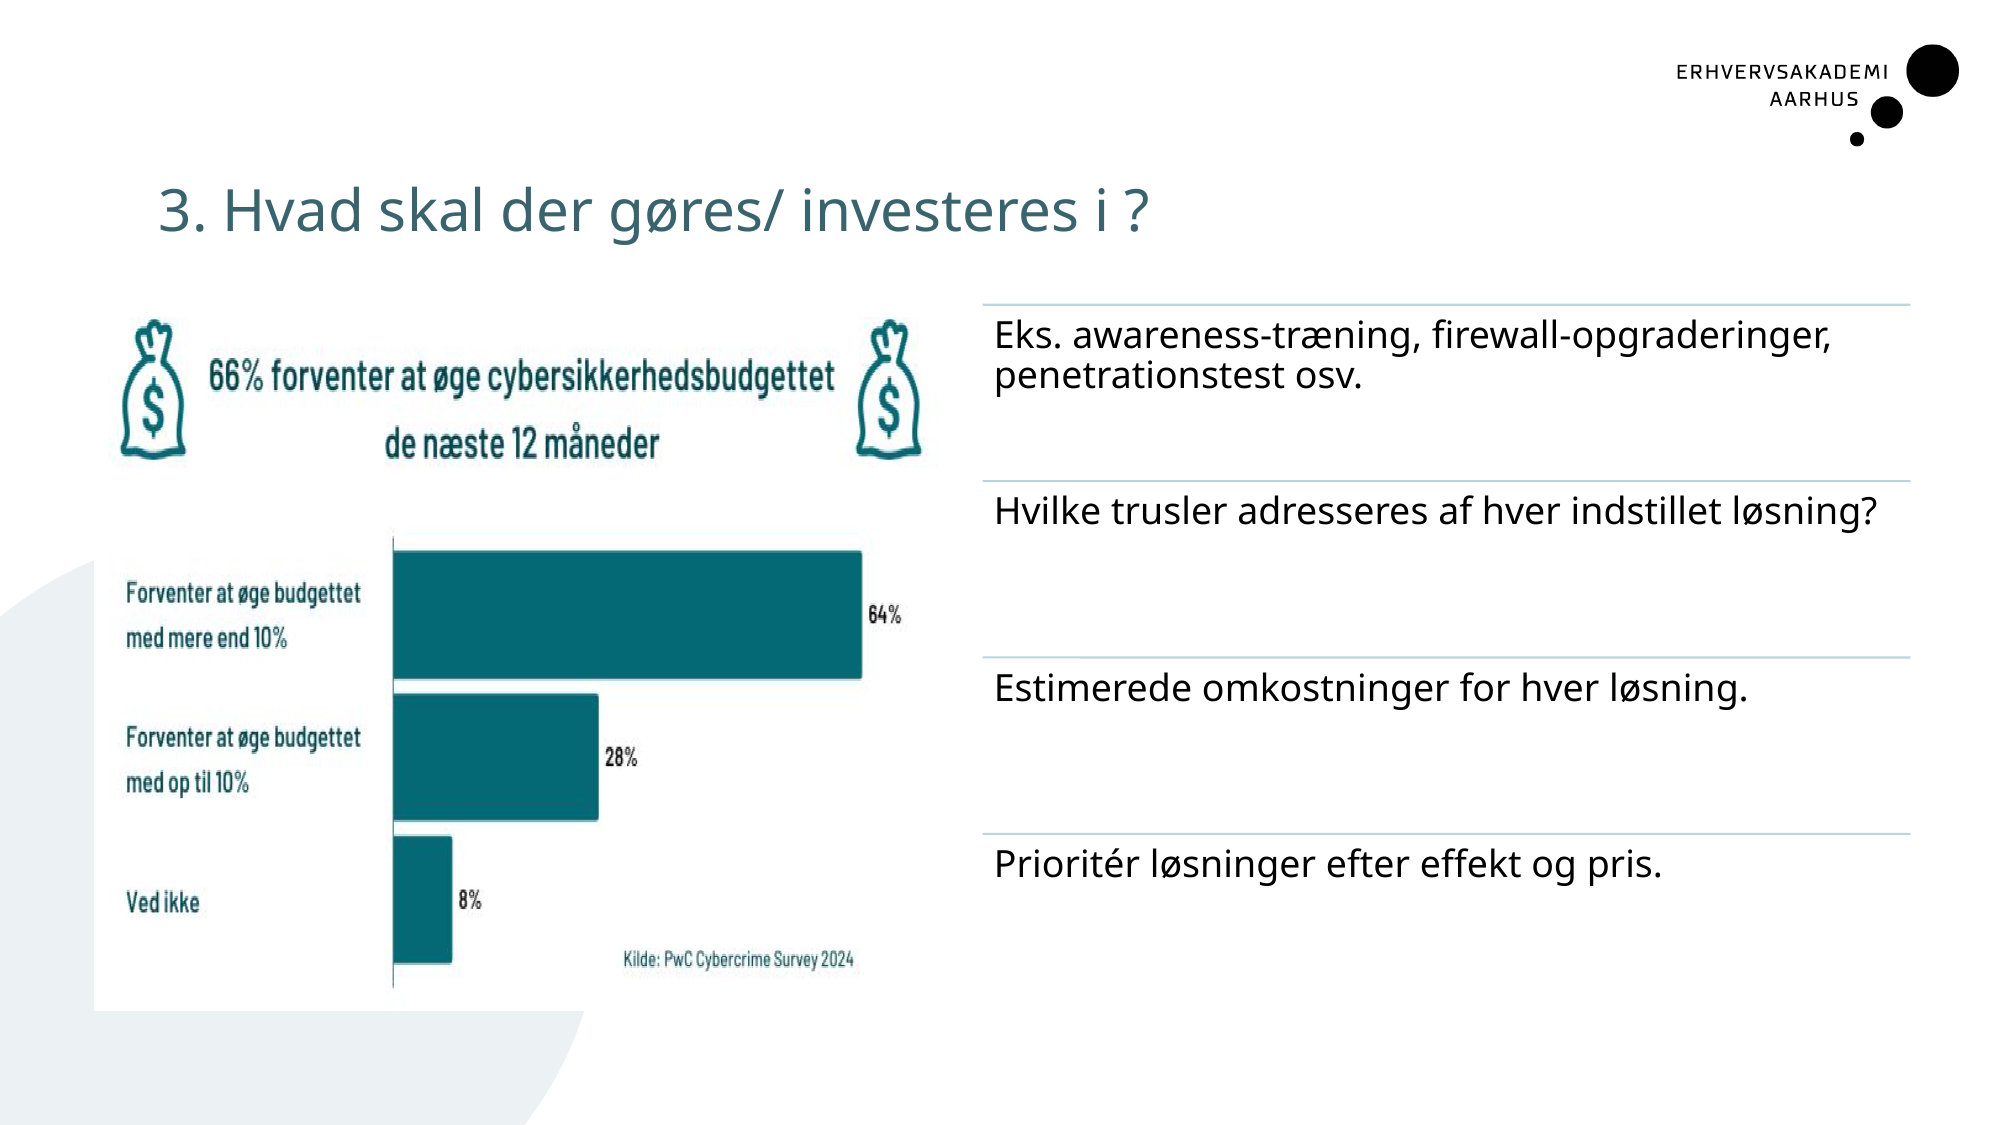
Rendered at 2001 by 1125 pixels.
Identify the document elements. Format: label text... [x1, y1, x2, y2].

picture [94, 304, 946, 1011]
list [982, 304, 1911, 1011]
list 3. Hvad skal der gøres/ investeres i ? [89, 137, 1220, 289]
picture [1666, 38, 1965, 151]
